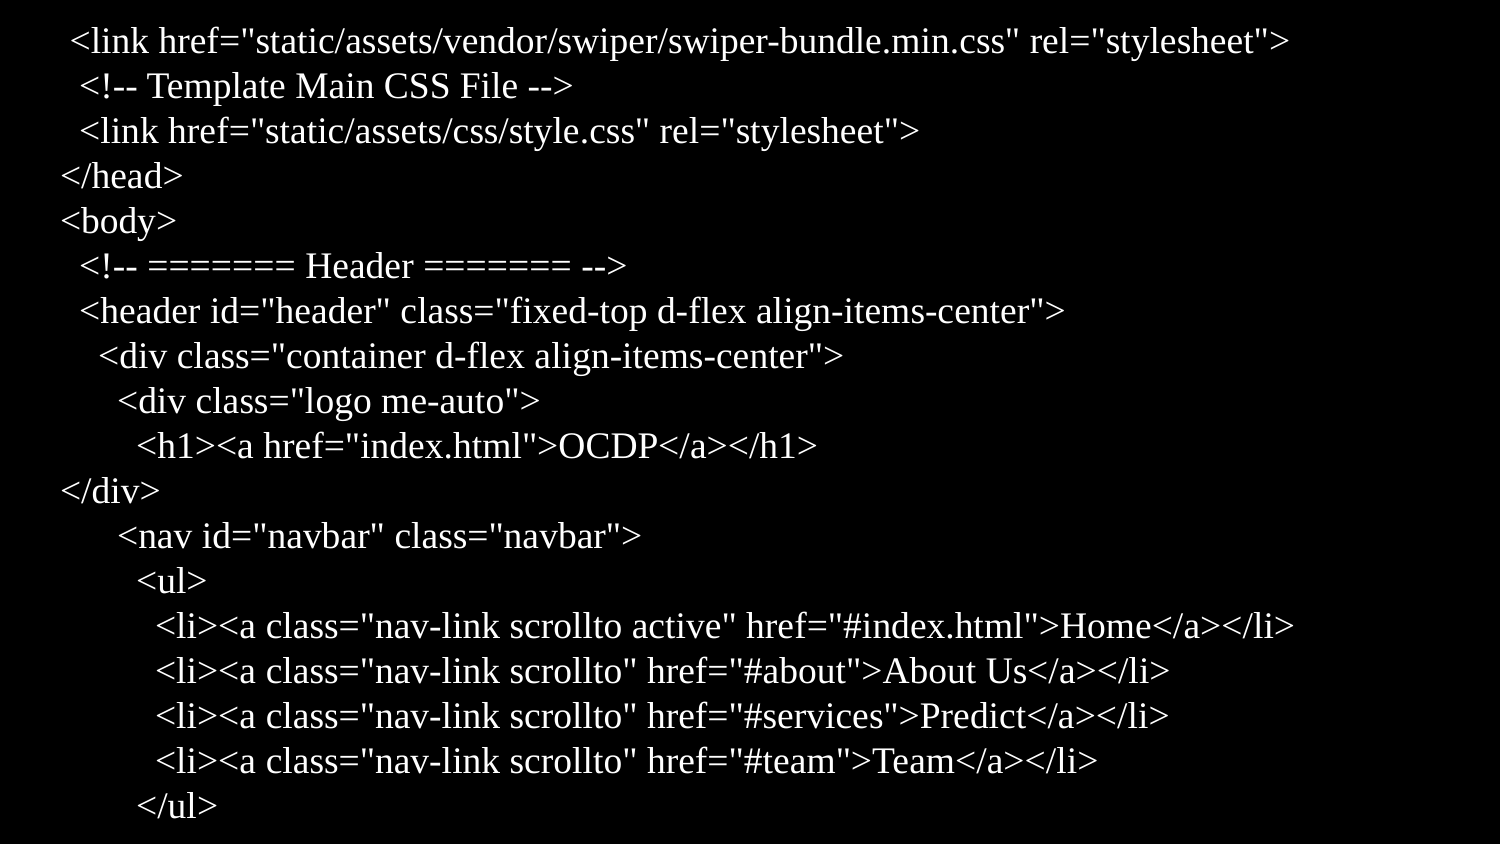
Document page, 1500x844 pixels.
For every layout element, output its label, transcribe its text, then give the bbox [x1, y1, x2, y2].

text_box <link href="static/assets/vendor/swiper/swiper-bundle.min.css" rel="stylesheet"> <!-- Template Main CSS File --> <link href="static/assets/css/style.css" rel="stylesheet"> </head> <body> <!-- ======= Header ======= --> <header id="header" class="fixed-top d-flex align-items-center"> <div class="container d-flex align-items-center"> <div class="logo me-auto"> <h1><a href="index.html">OCDP</a></h1> </div> <nav id="navbar" class="navbar"> <ul> <li><a class="nav-link scrollto active" href="#index.html">Home</a></li> <li><a class="nav-link scrollto" href="#about">About Us</a></li> <li><a class="nav-link scrollto" href="#services">Predict</a></li> <li><a class="nav-link scrollto" href="#team">Team</a></li> </ul> [45, 8, 1444, 844]
